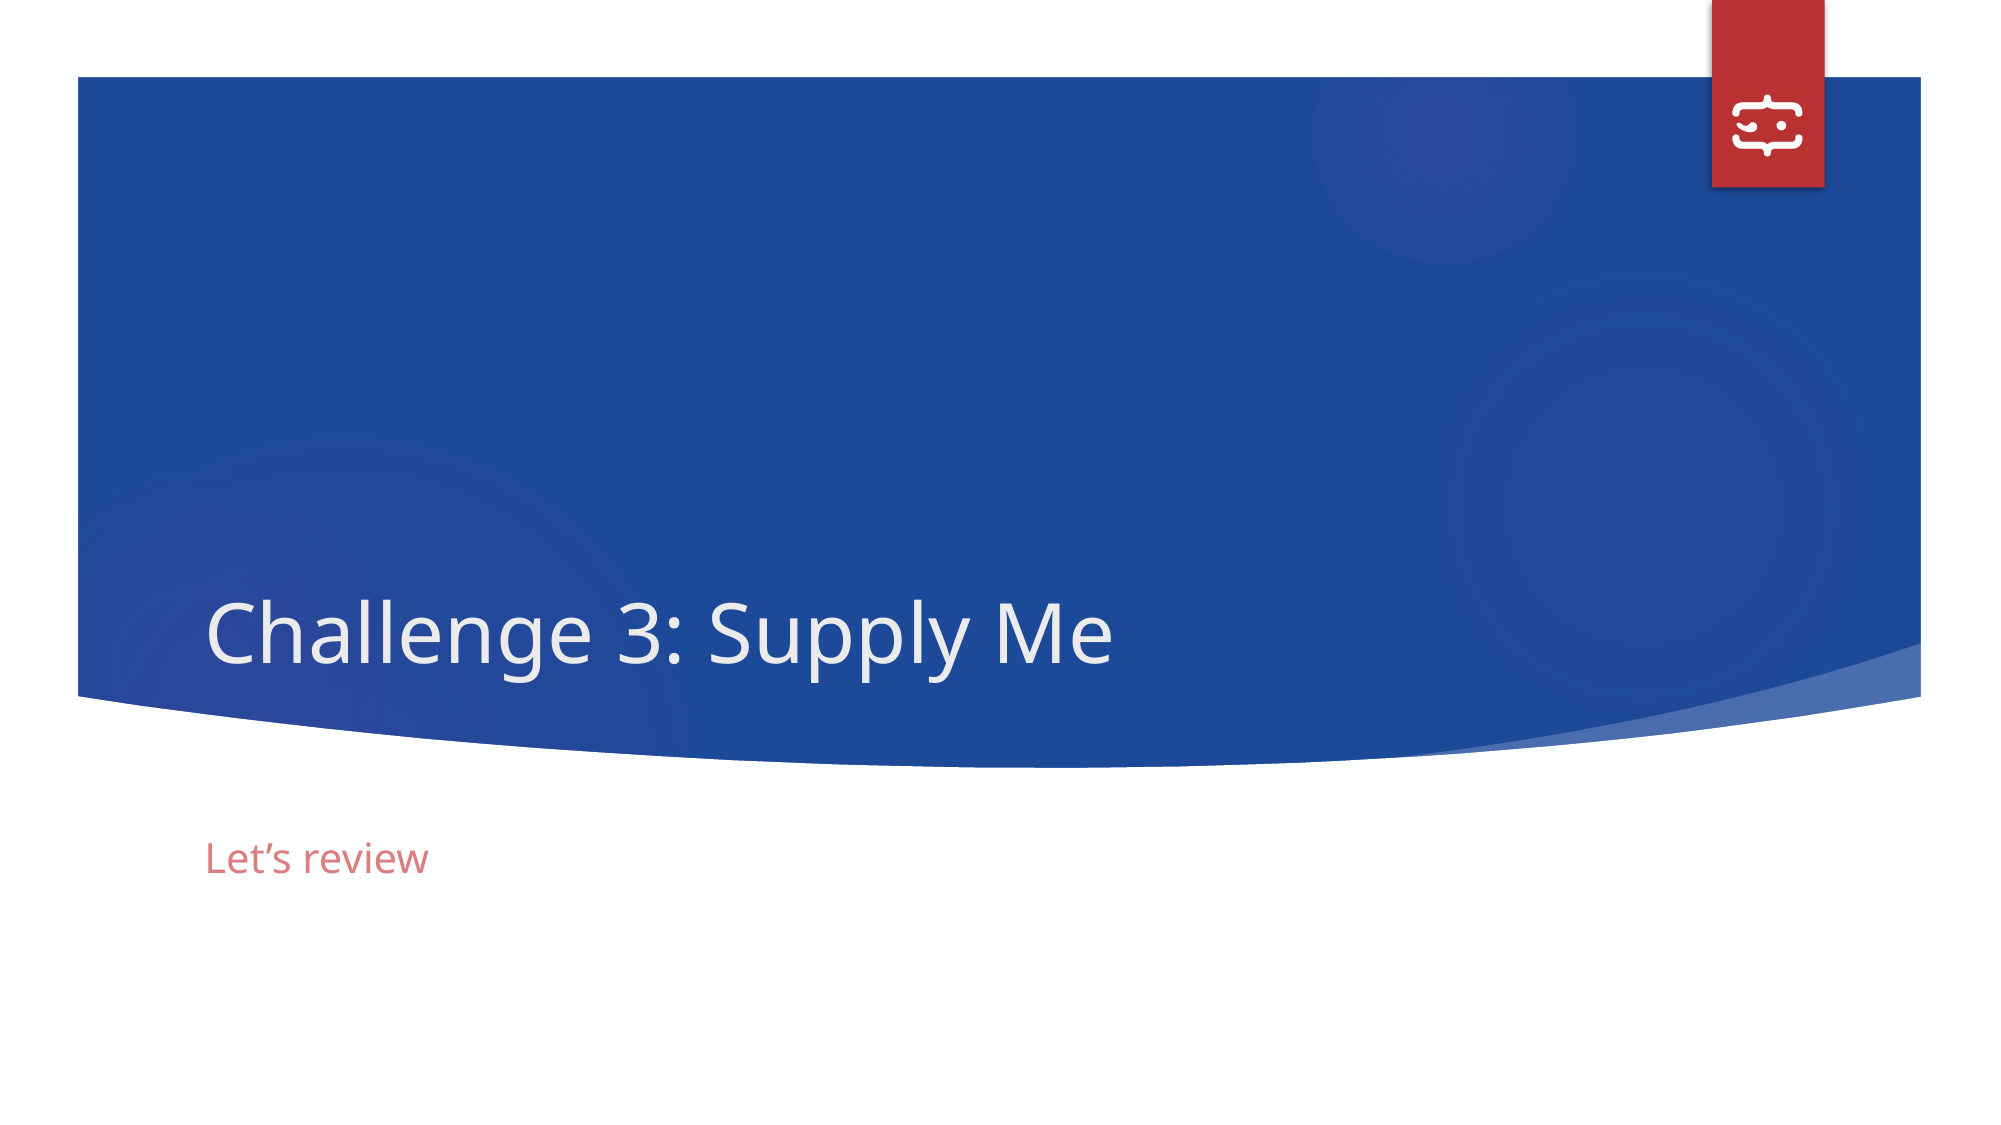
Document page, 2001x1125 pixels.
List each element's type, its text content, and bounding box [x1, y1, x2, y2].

picture [1727, 92, 1807, 160]
title Challenge 3: Supply Me [189, 388, 1638, 688]
list Let’s review [189, 824, 1638, 966]
